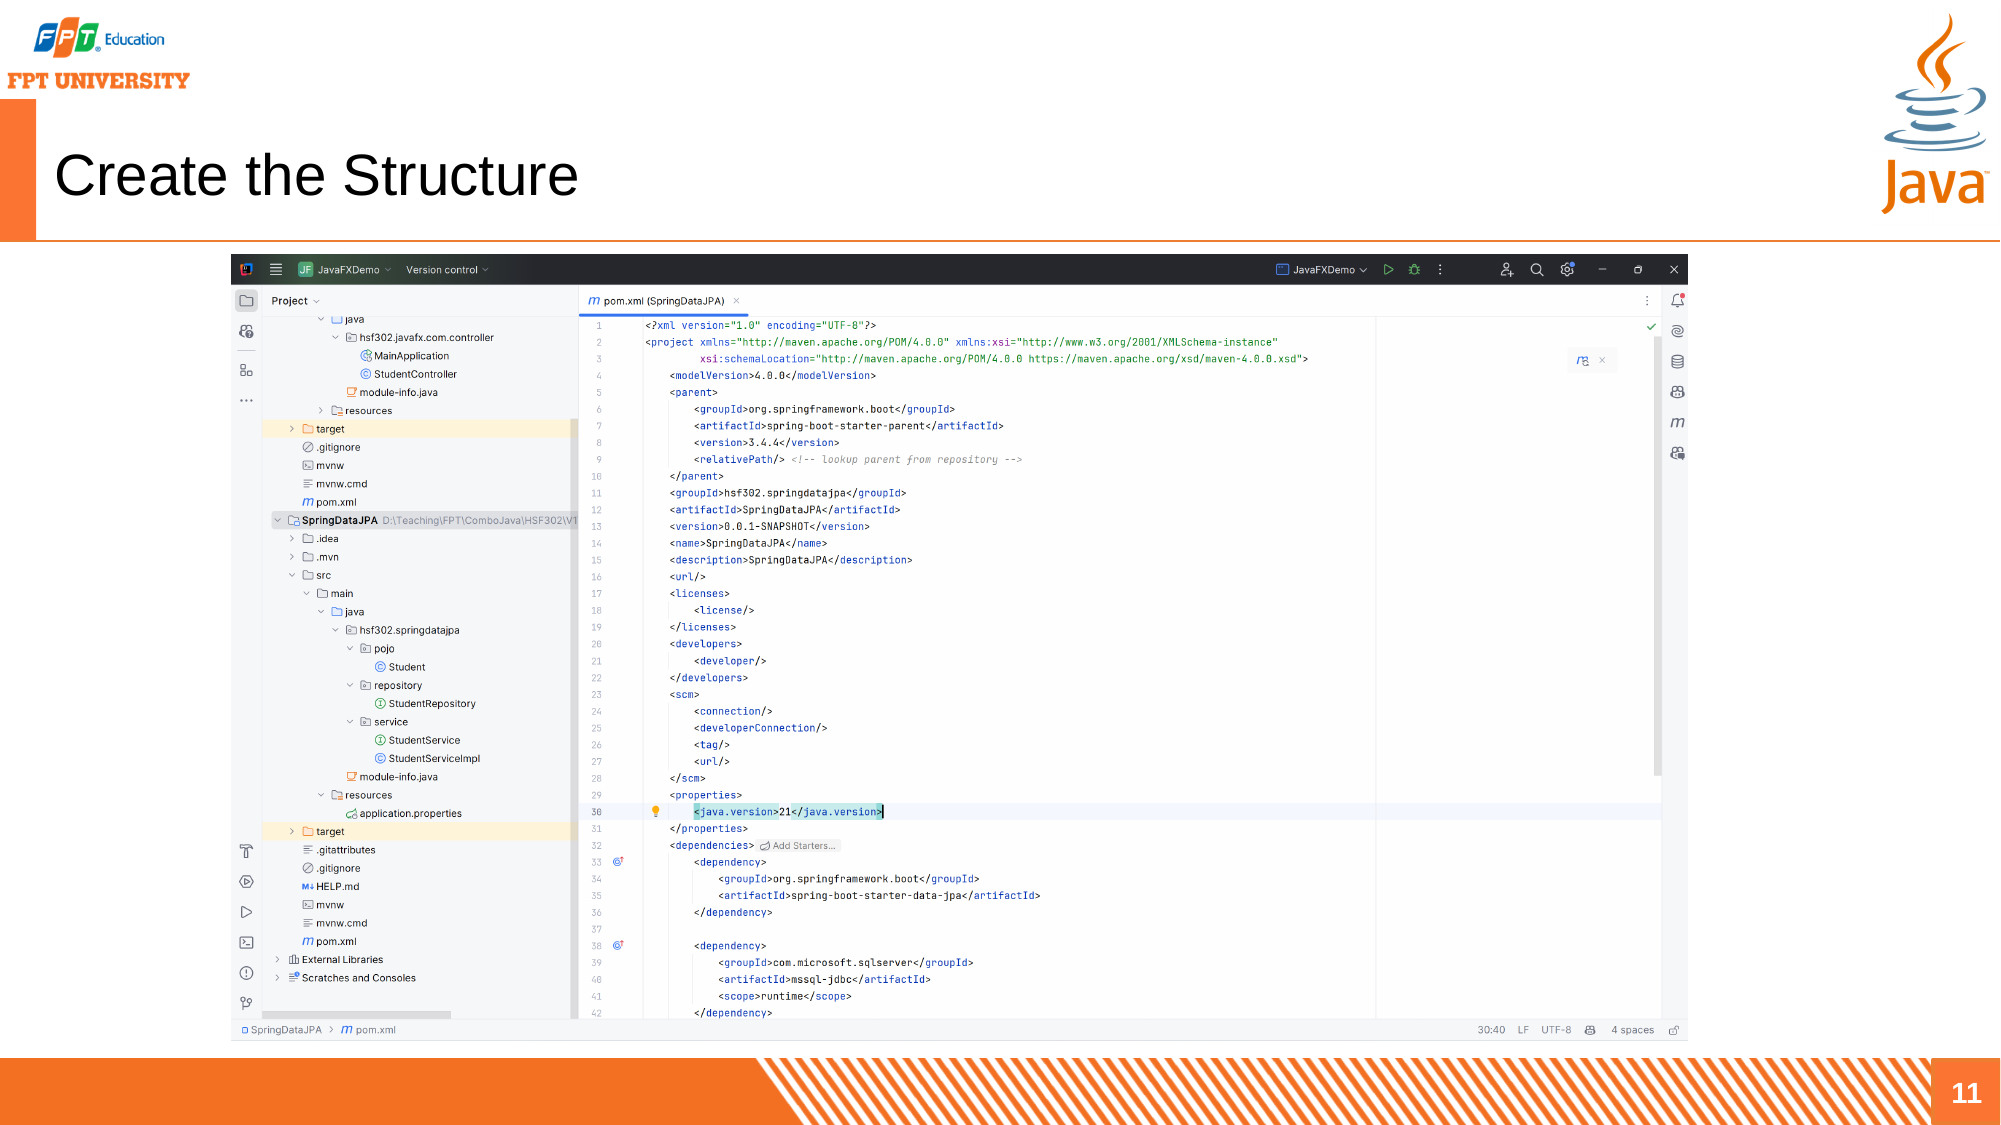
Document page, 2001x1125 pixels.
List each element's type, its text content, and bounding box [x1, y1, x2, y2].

picture [0, 1058, 1934, 1125]
picture [0, 2, 197, 99]
slide_number 11 [1933, 1059, 2000, 1124]
picture [1868, 4, 2000, 226]
title Create the Structure [39, 123, 1872, 230]
picture [230, 254, 1689, 1041]
